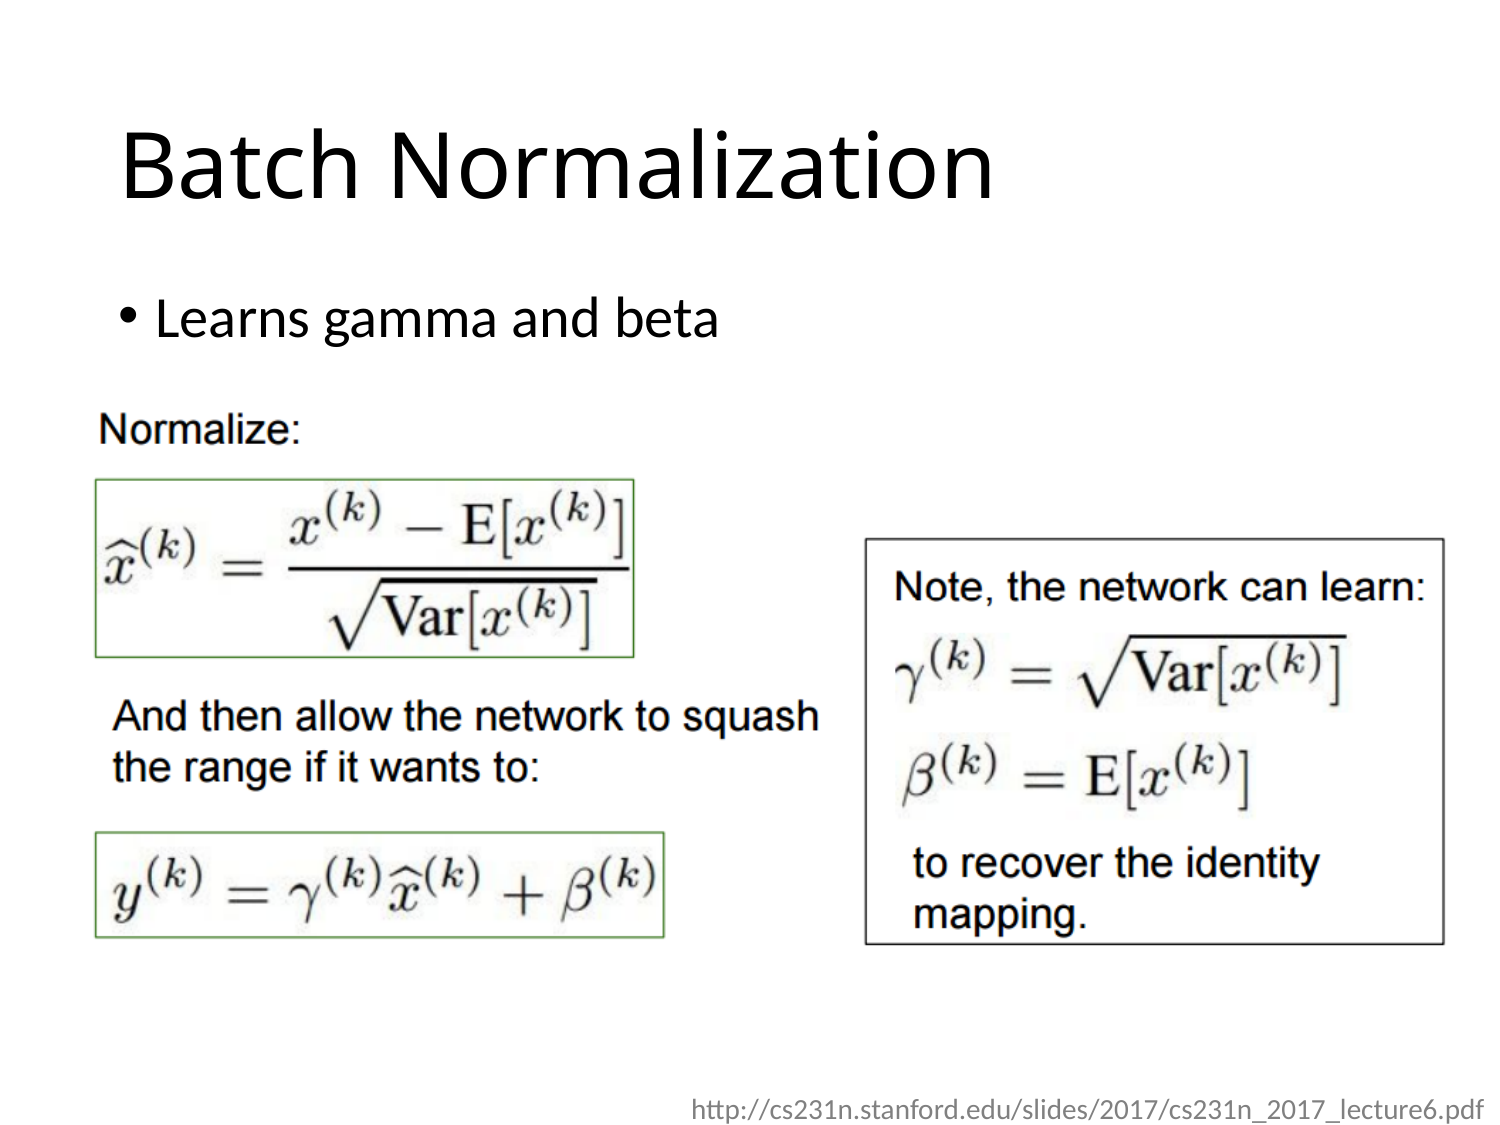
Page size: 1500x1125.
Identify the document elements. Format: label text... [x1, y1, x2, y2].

picture [91, 400, 826, 1003]
picture [860, 530, 1448, 951]
title Batch Normalization [103, 59, 1397, 188]
text_box http://cs231n.stanford.edu/slides/2017/cs231n_2017_lecture6.pdf [0, 1083, 1500, 1125]
list Learns gamma and beta [103, 188, 1397, 1017]
